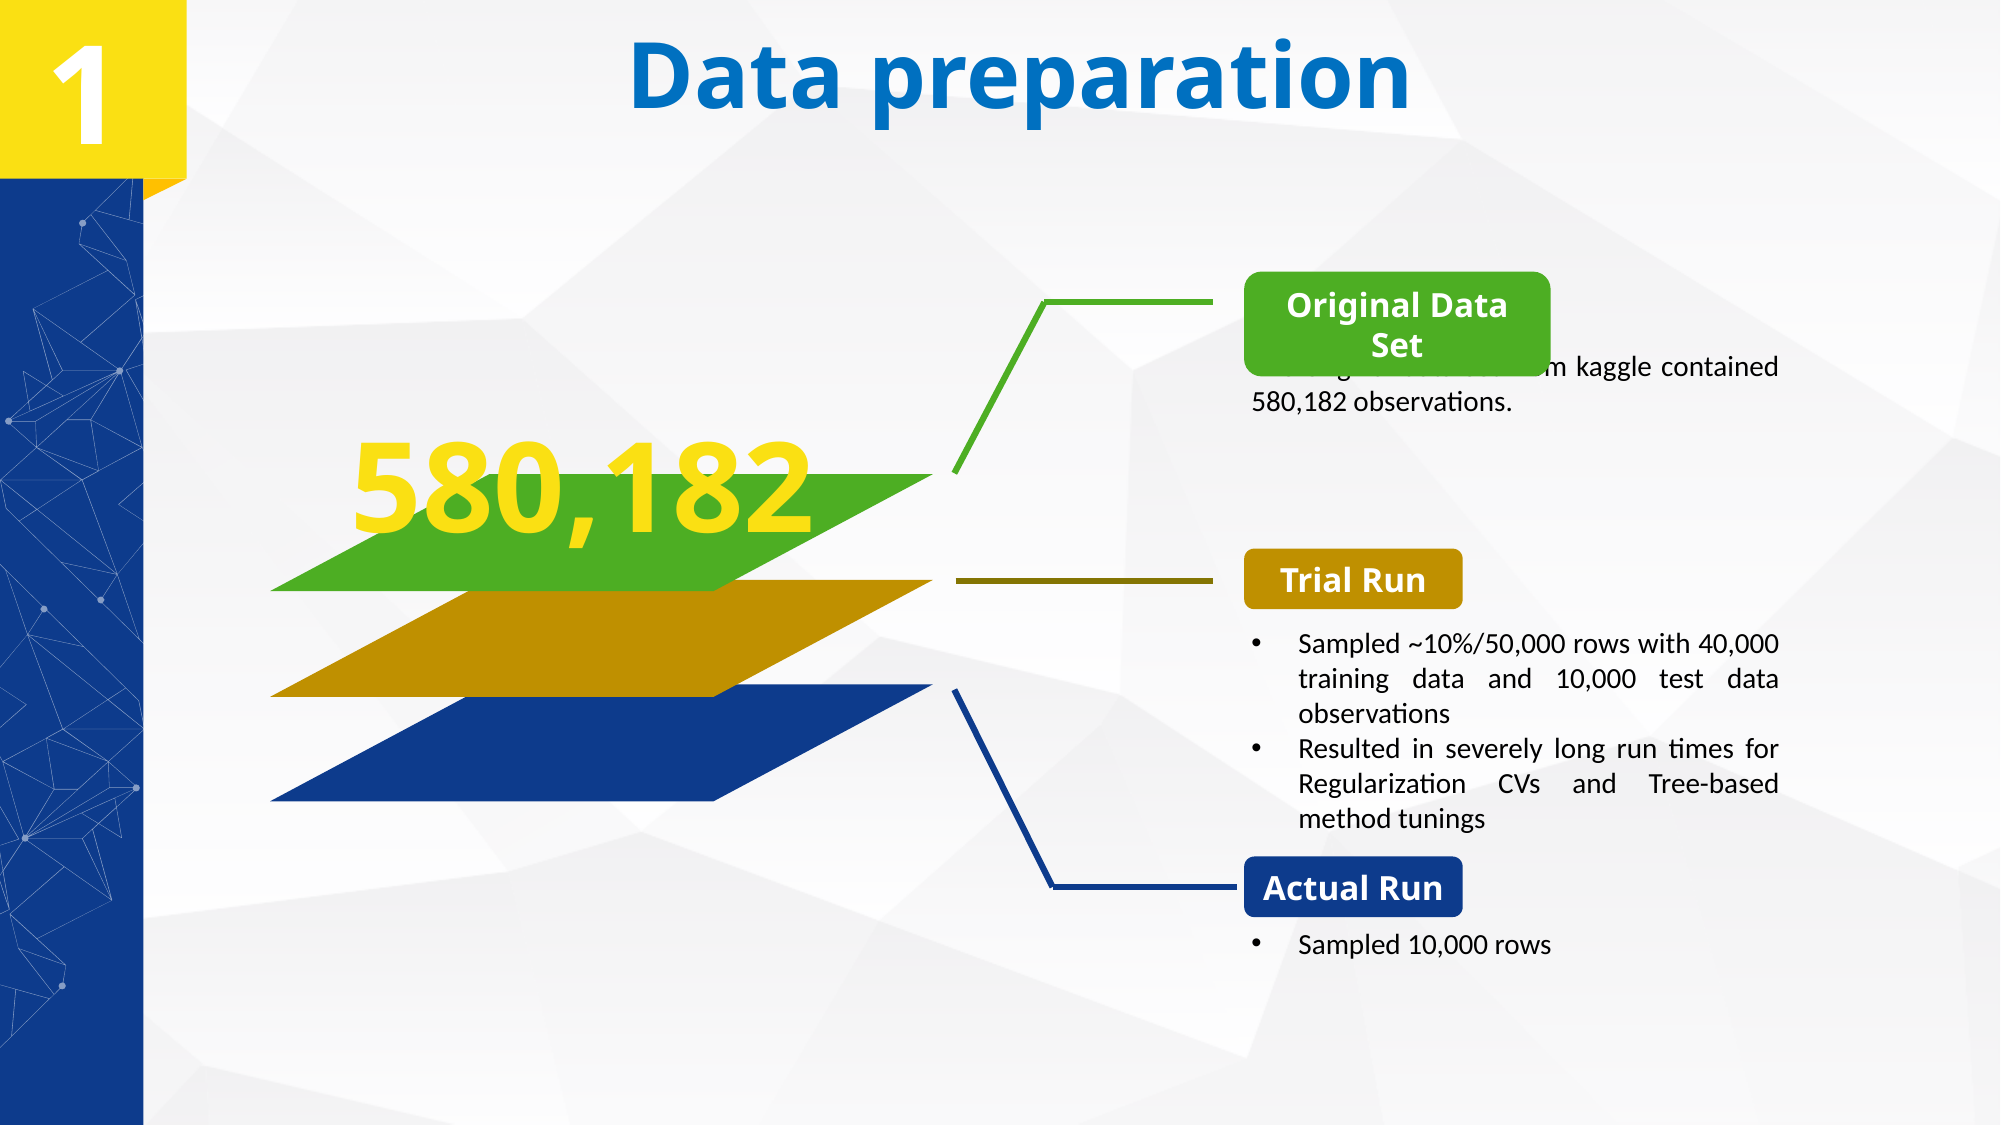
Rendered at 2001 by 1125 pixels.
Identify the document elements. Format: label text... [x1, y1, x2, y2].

text_box Sampled ~10%/50,000 rows with 40,000 training data and 10,000 test data observations Resulted in severely long run times for Regularization CVs and Tree-based method tunings [1236, 617, 1795, 877]
text_box 580,182 [335, 400, 870, 474]
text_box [954, 689, 1237, 888]
text_box Actual Run [1244, 856, 1463, 918]
text_box The original data set from kaggle contained 580,182 observations. [1236, 340, 1795, 425]
text_box 1 [30, 0, 140, 180]
text_box Trial Run [1244, 548, 1463, 610]
text_box Sampled 10,000 rows [1236, 917, 1795, 968]
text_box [269, 474, 933, 802]
text_box Data preparation [611, 9, 1430, 134]
picture [144, 0, 2001, 1125]
text_box Original Data Set [1244, 271, 1551, 377]
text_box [954, 302, 1214, 474]
